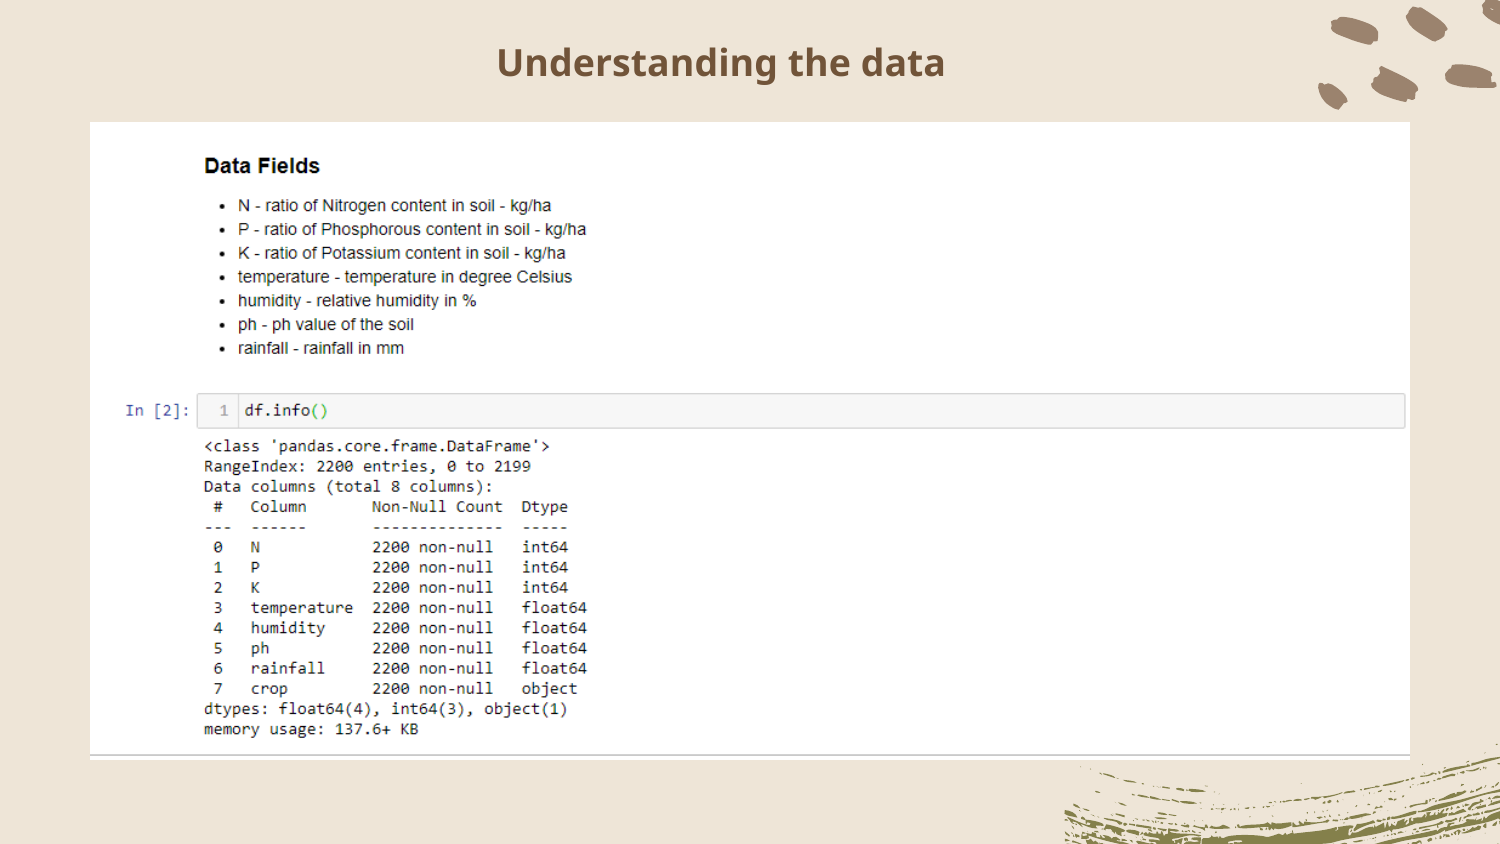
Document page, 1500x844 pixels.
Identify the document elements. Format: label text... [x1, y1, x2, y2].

title Understanding the data [420, 0, 1023, 120]
picture [89, 121, 1411, 760]
